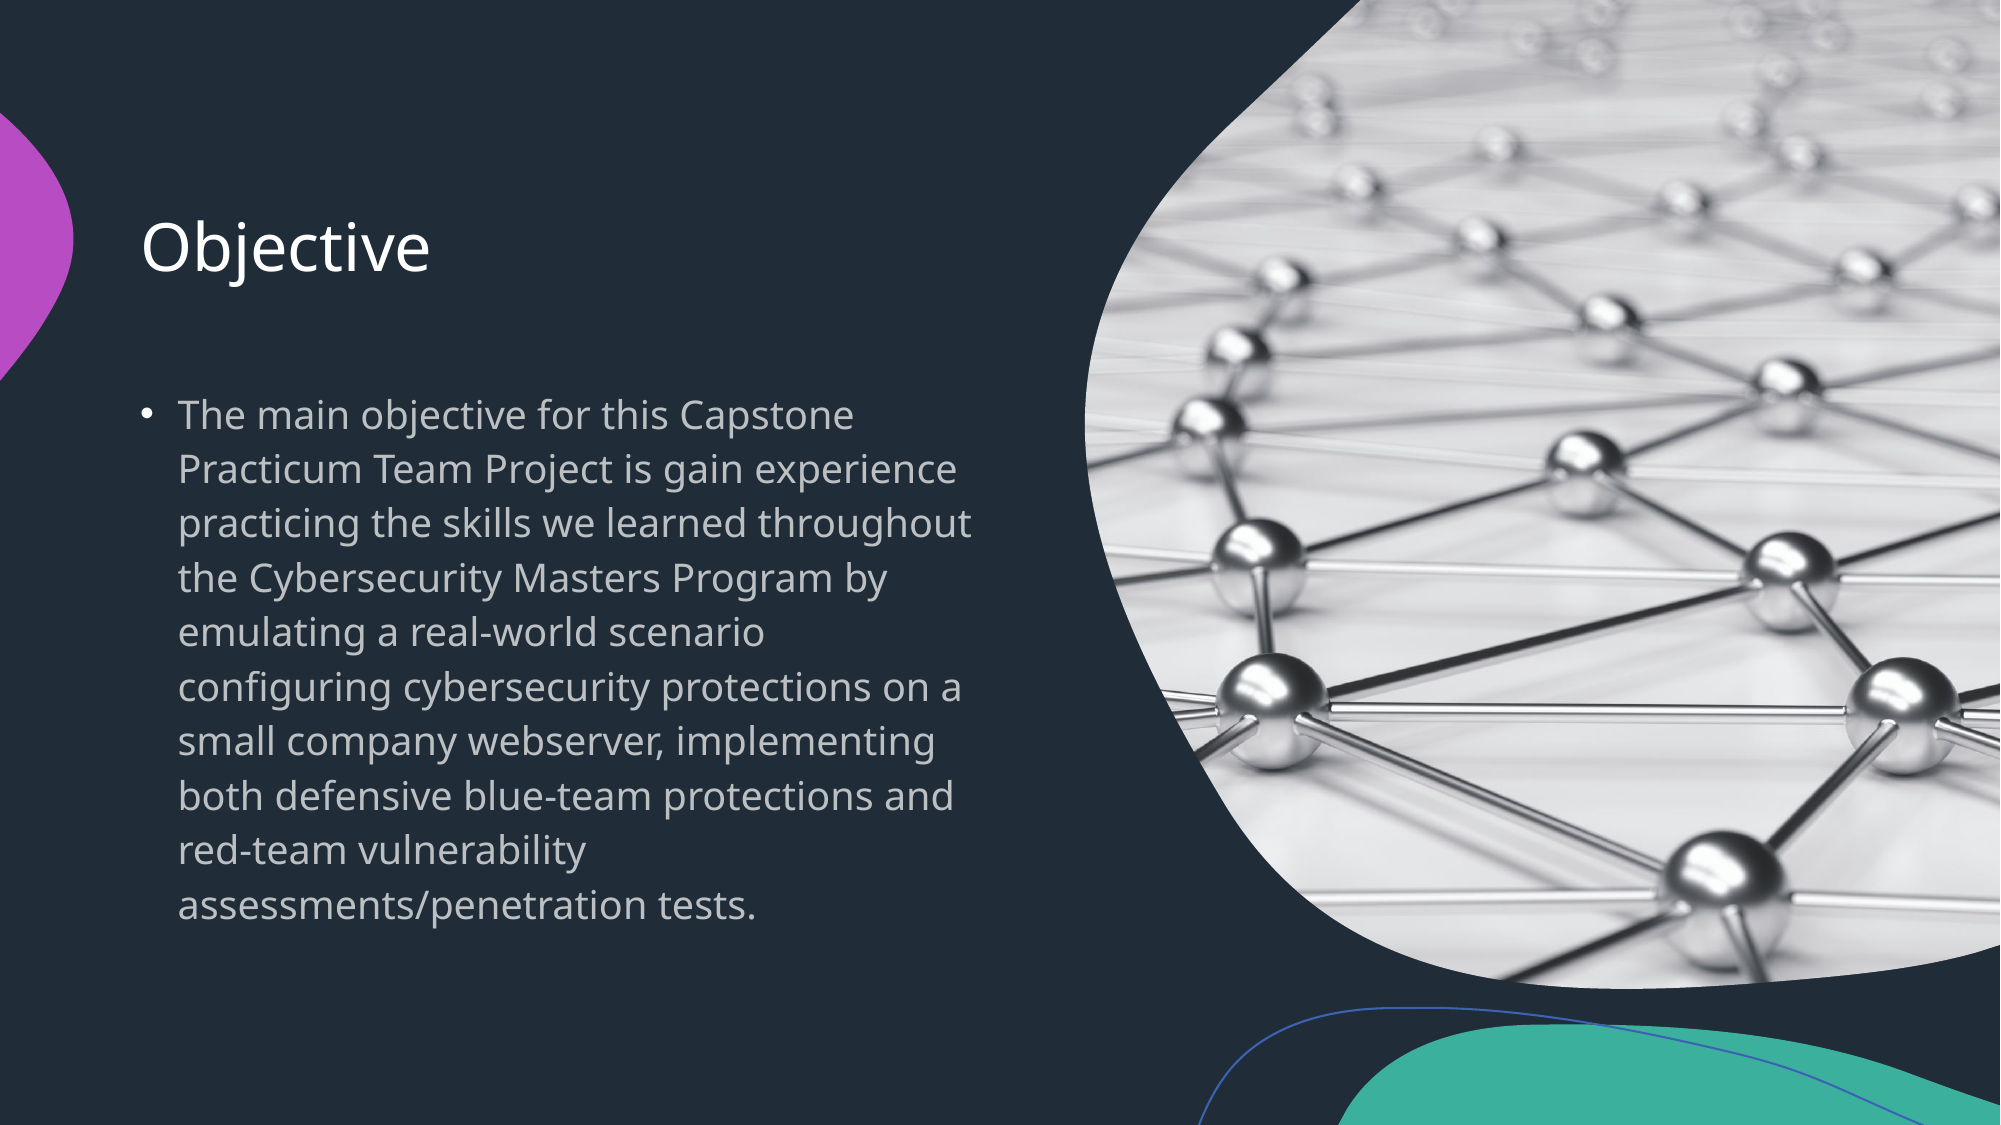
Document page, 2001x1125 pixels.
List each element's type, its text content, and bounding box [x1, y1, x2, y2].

title Objective [125, 125, 1000, 375]
picture [1084, 0, 2000, 989]
list The main objective for this Capstone Practicum Team Project is gain experience practicing the skills we learned throughout the Cybersecurity Masters Program by emulating a real-world scenario configuring cybersecurity protections on a small company webserver, implementing both defensive blue-team protections and red-team vulnerability assessments/penetration tests. [125, 375, 1000, 1000]
